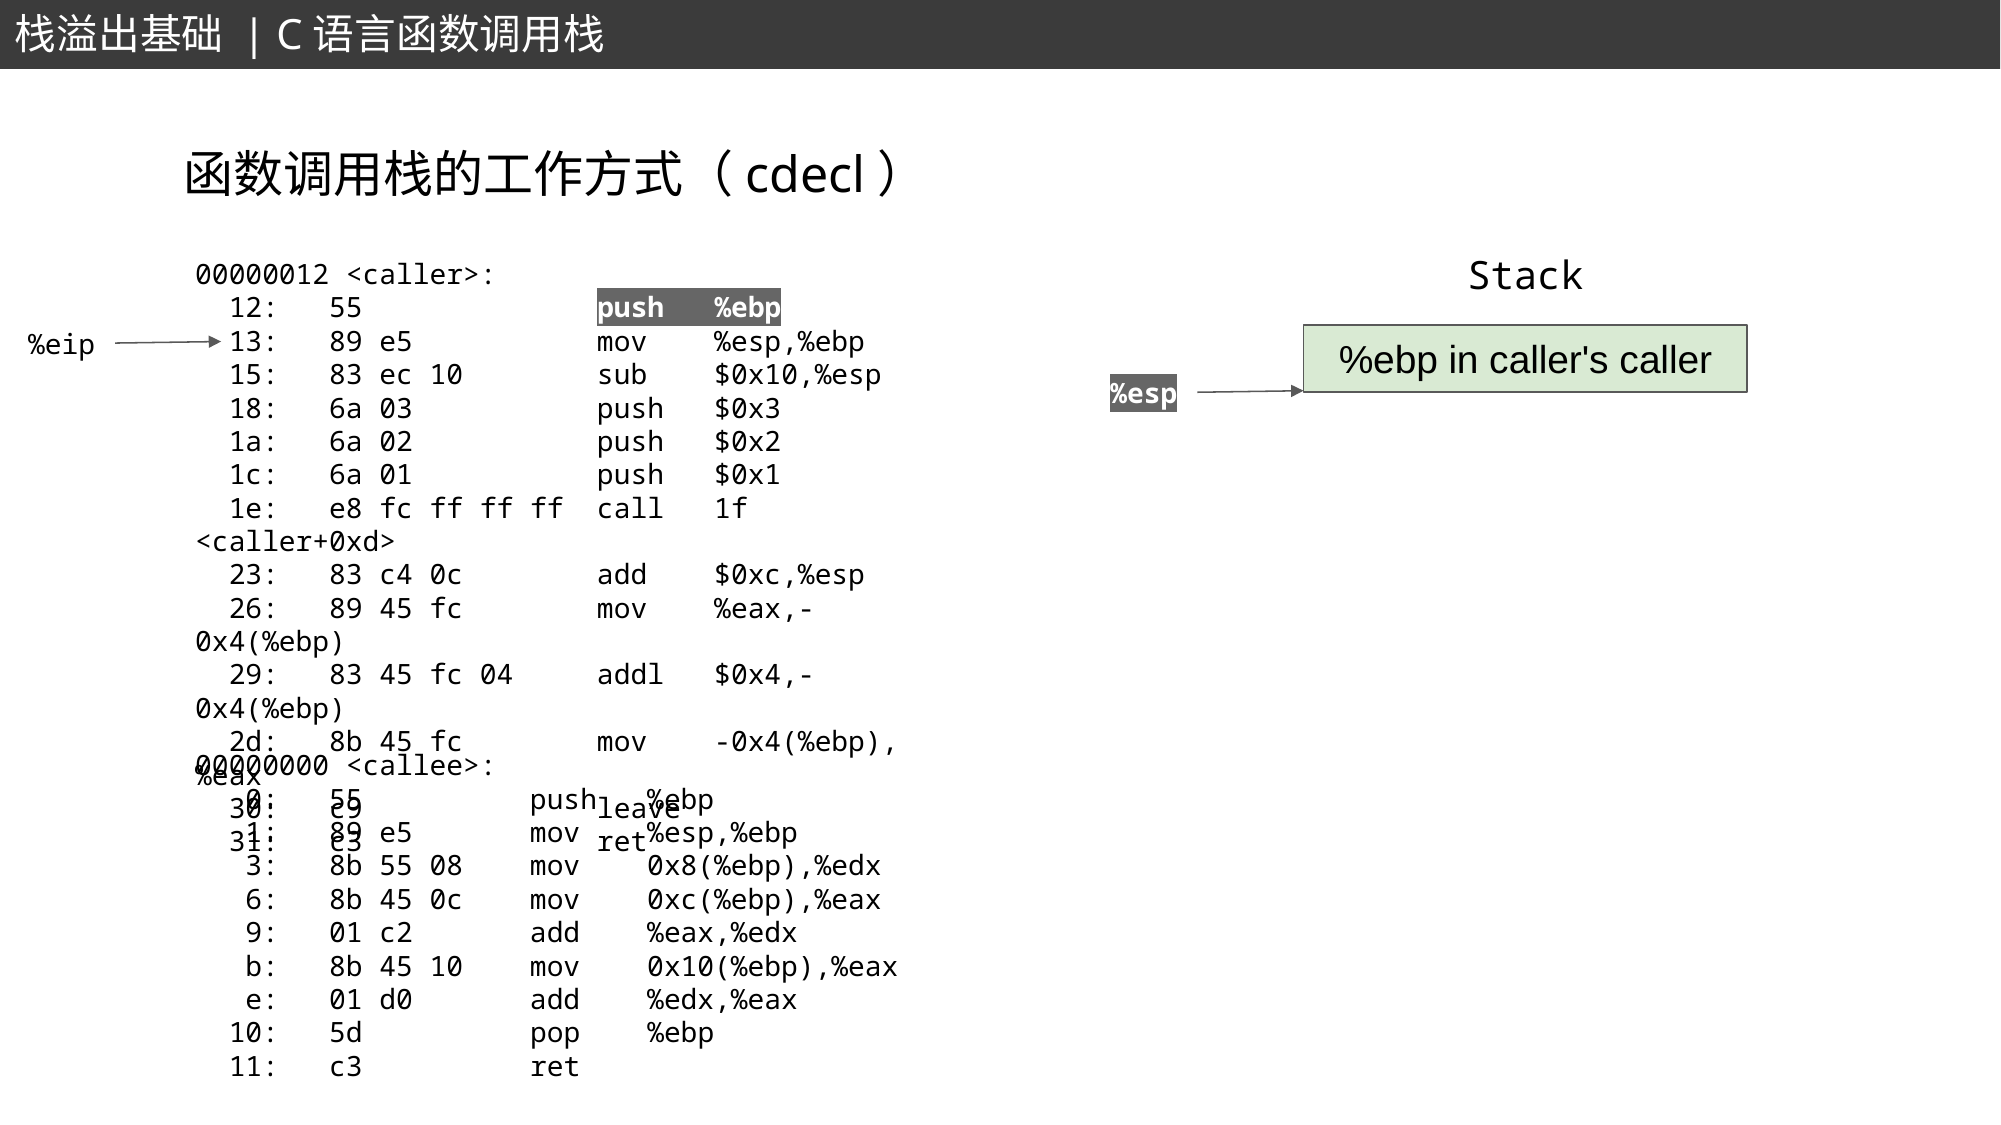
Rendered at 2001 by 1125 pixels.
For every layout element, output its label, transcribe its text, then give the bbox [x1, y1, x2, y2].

text_box 函数调用栈的工作方式（cdecl） [168, 134, 943, 210]
text_box %ebp in caller's caller [1303, 324, 1748, 392]
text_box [1056, 361, 1304, 423]
text_box Stack [1419, 243, 1631, 304]
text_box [0, 312, 222, 374]
text_box 栈溢出基础 | C语言函数调用栈 [0, 0, 925, 65]
text_box 00000000 <callee>: 0: 55 push %ebp 1: 89 e5 mov %esp,%ebp 3: 8b 55 08 mov 0x8(%ebp),%edx 6: 8b 45 0c mov 0xc(%ebp),%eax 9: 01 c2 add %eax,%edx b: 8b 45 10 mov 0x10(%ebp),%eax e: 01 d0 add %edx,%eax 10: 5d pop %ebp 11: c3 ret [175, 749, 949, 1099]
text_box 00000012 <caller>: 12: 55 push %ebp 13: 89 e5 mov %esp,%ebp 15: 83 ec 10 sub $0x10,%esp 18: 6a 03 push $0x3 1a: 6a 02 push $0x2 1c: 6a 01 push $0x1 1e: e8 fc ff ff ff call 1f <caller+0xd> 23: 83 c4 0c add $0xc,%esp 26: 89 45 fc mov %eax,-0x4(%ebp) 29: 83 45 fc 04 addl $0x4,-0x4(%ebp) 2d: 8b 45 fc mov -0x4(%ebp),%eax 30: c9 leave 31: c3 ret [175, 236, 949, 749]
